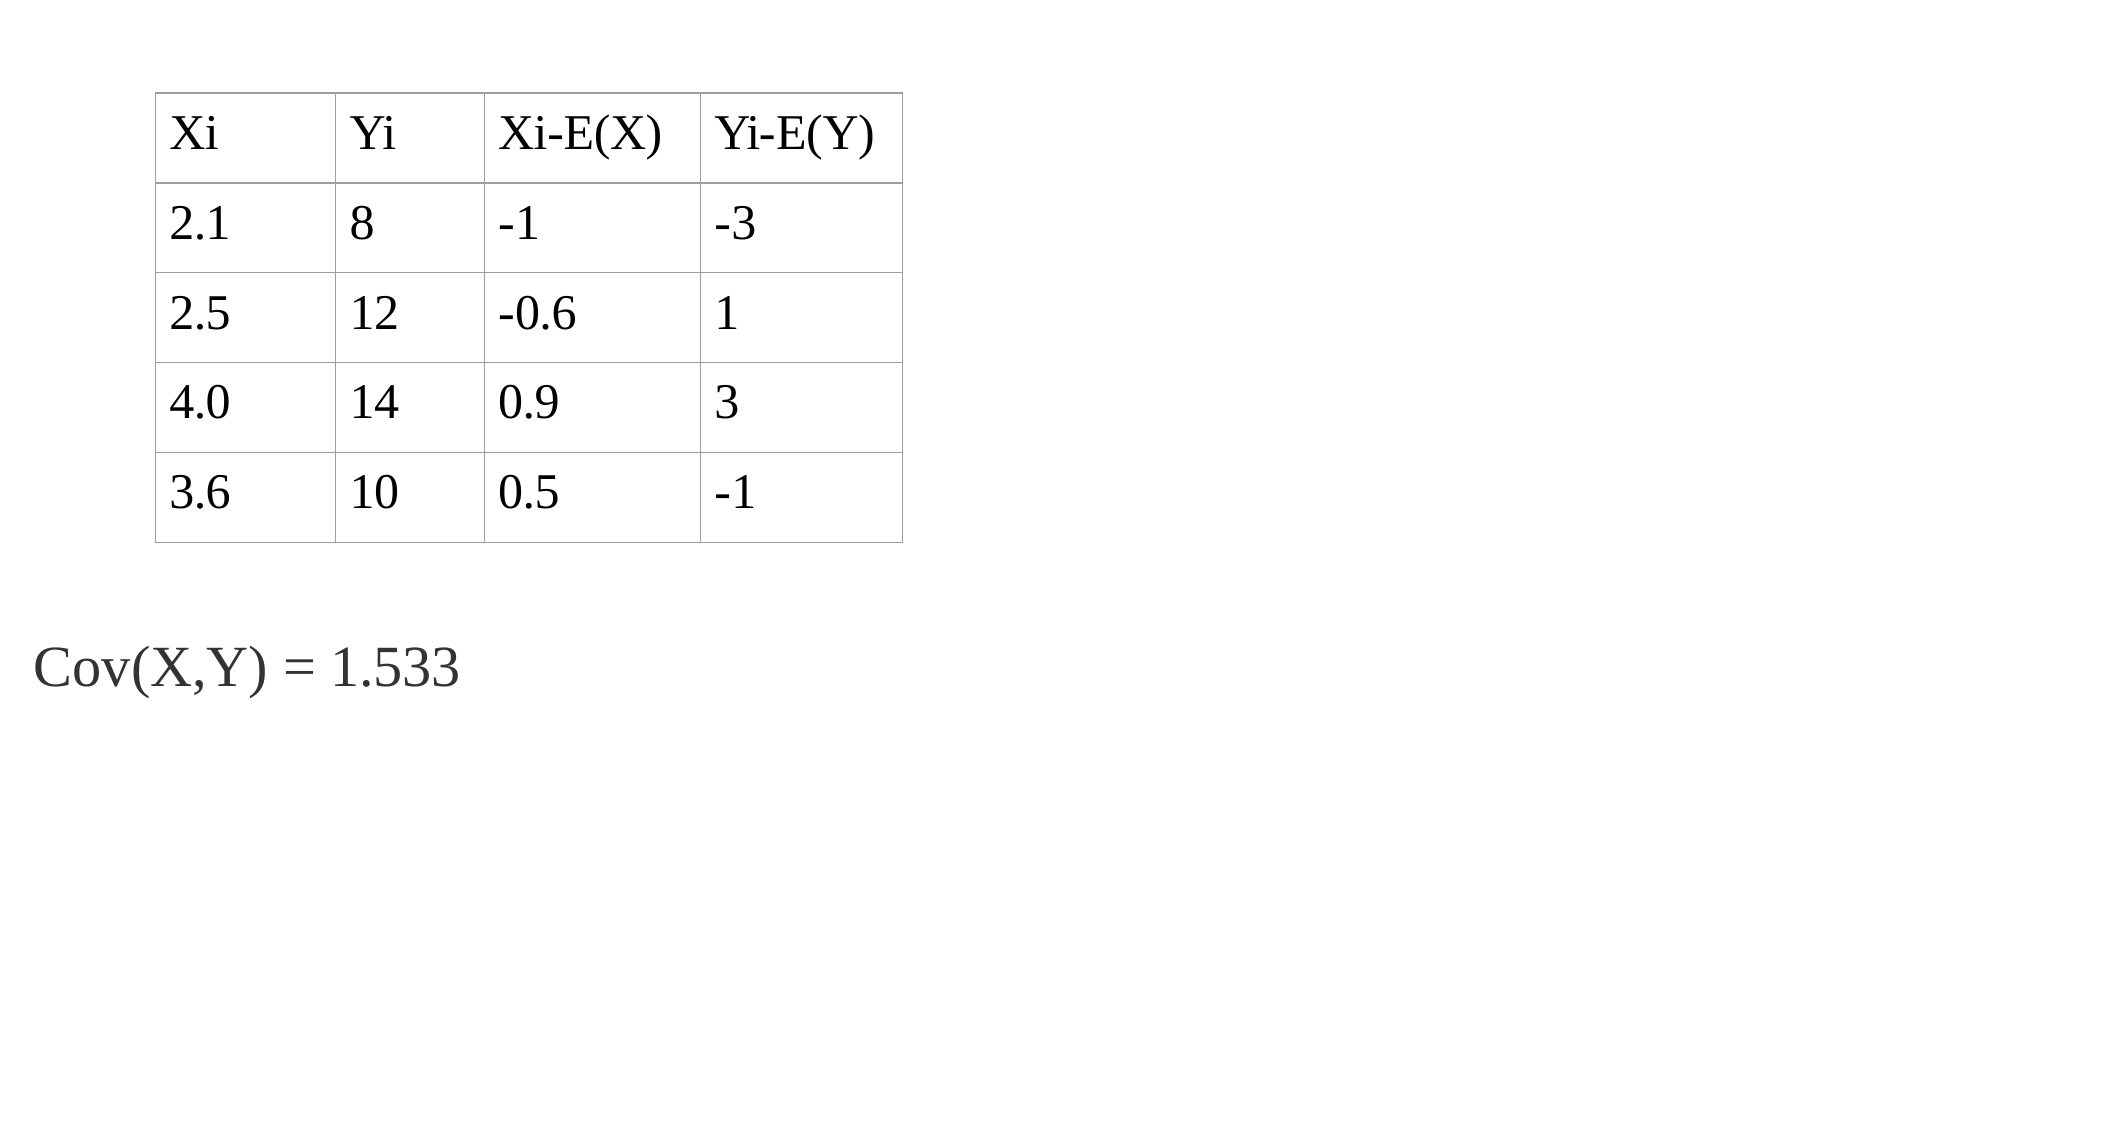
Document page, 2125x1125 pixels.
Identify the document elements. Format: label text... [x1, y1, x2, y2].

table_header Yi-E(Y) [701, 94, 902, 182]
table_cell 3 [701, 363, 902, 452]
table_cell 10 [336, 453, 484, 542]
table_cell 3.6 [156, 453, 335, 542]
table_cell 2.5 [156, 273, 335, 362]
table_header Xi-E(X) [485, 94, 700, 182]
table_cell 1 [701, 273, 902, 362]
table_cell -3 [701, 184, 902, 272]
table_header Yi [336, 94, 484, 182]
table_cell 8 [336, 184, 484, 272]
table_cell 12 [336, 273, 484, 362]
table_cell 0.9 [485, 363, 700, 452]
table_cell 14 [336, 363, 484, 452]
table_cell 2.1 [156, 184, 335, 272]
text_box Cov(X,Y) = 1.533 [31, 626, 465, 699]
table_cell 4.0 [156, 363, 335, 452]
table_cell -1 [701, 453, 902, 542]
table_cell -1 [485, 184, 700, 272]
table_cell -0.6 [485, 273, 700, 362]
table_cell 0.5 [485, 453, 700, 542]
table_header Xi [156, 94, 335, 182]
